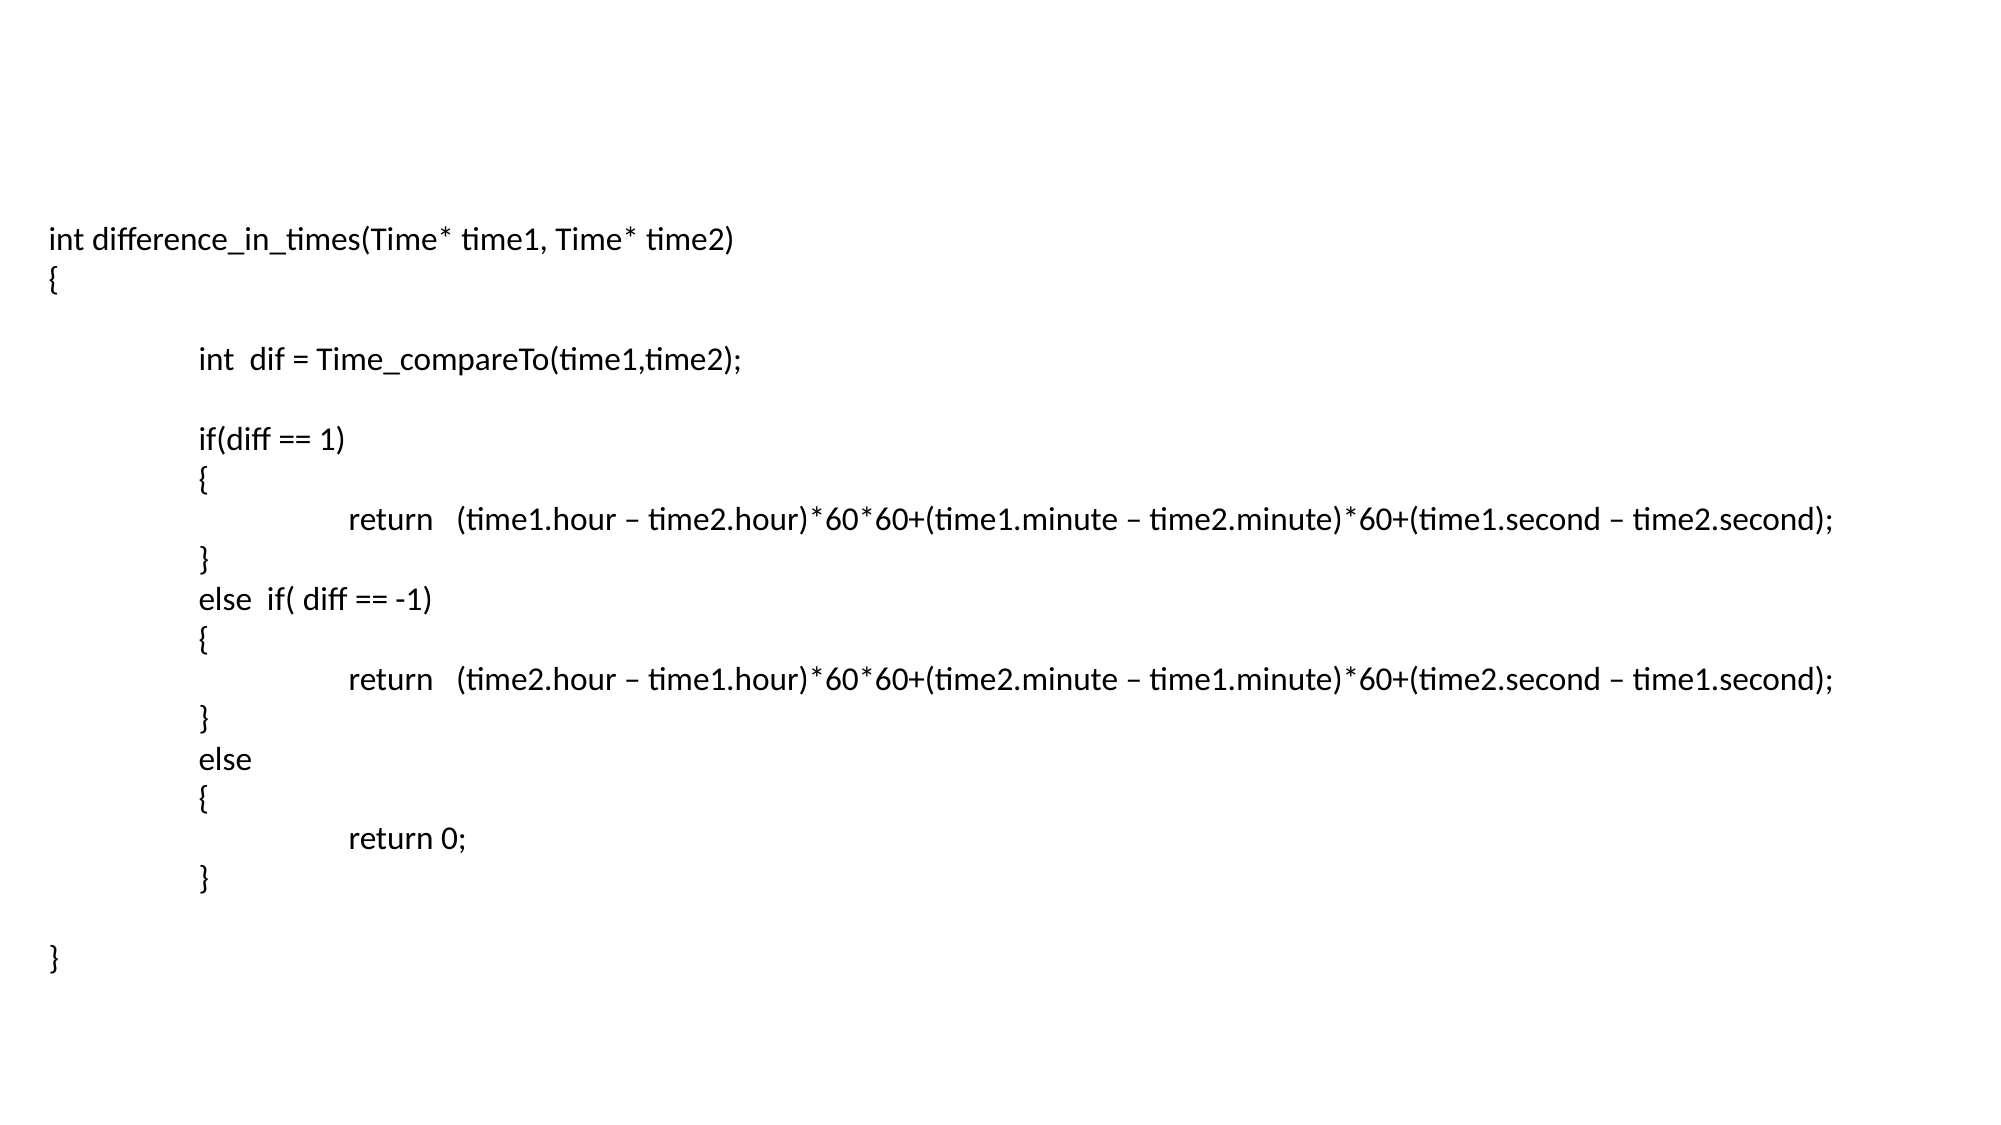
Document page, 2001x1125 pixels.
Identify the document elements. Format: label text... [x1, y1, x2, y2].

text_box int difference_in_times(Time* time1, Time* time2) { int dif = Time_compareTo(time1,time2); if(diff == 1) { return (time1.hour – time2.hour)*60*60+(time1.minute – time2.minute)*60+(time1.second – time2.second); } else if( diff == -1) { return (time2.hour – time1.hour)*60*60+(time2.minute – time1.minute)*60+(time2.second – time1.second); } else { return 0; } } [33, 210, 1967, 984]
